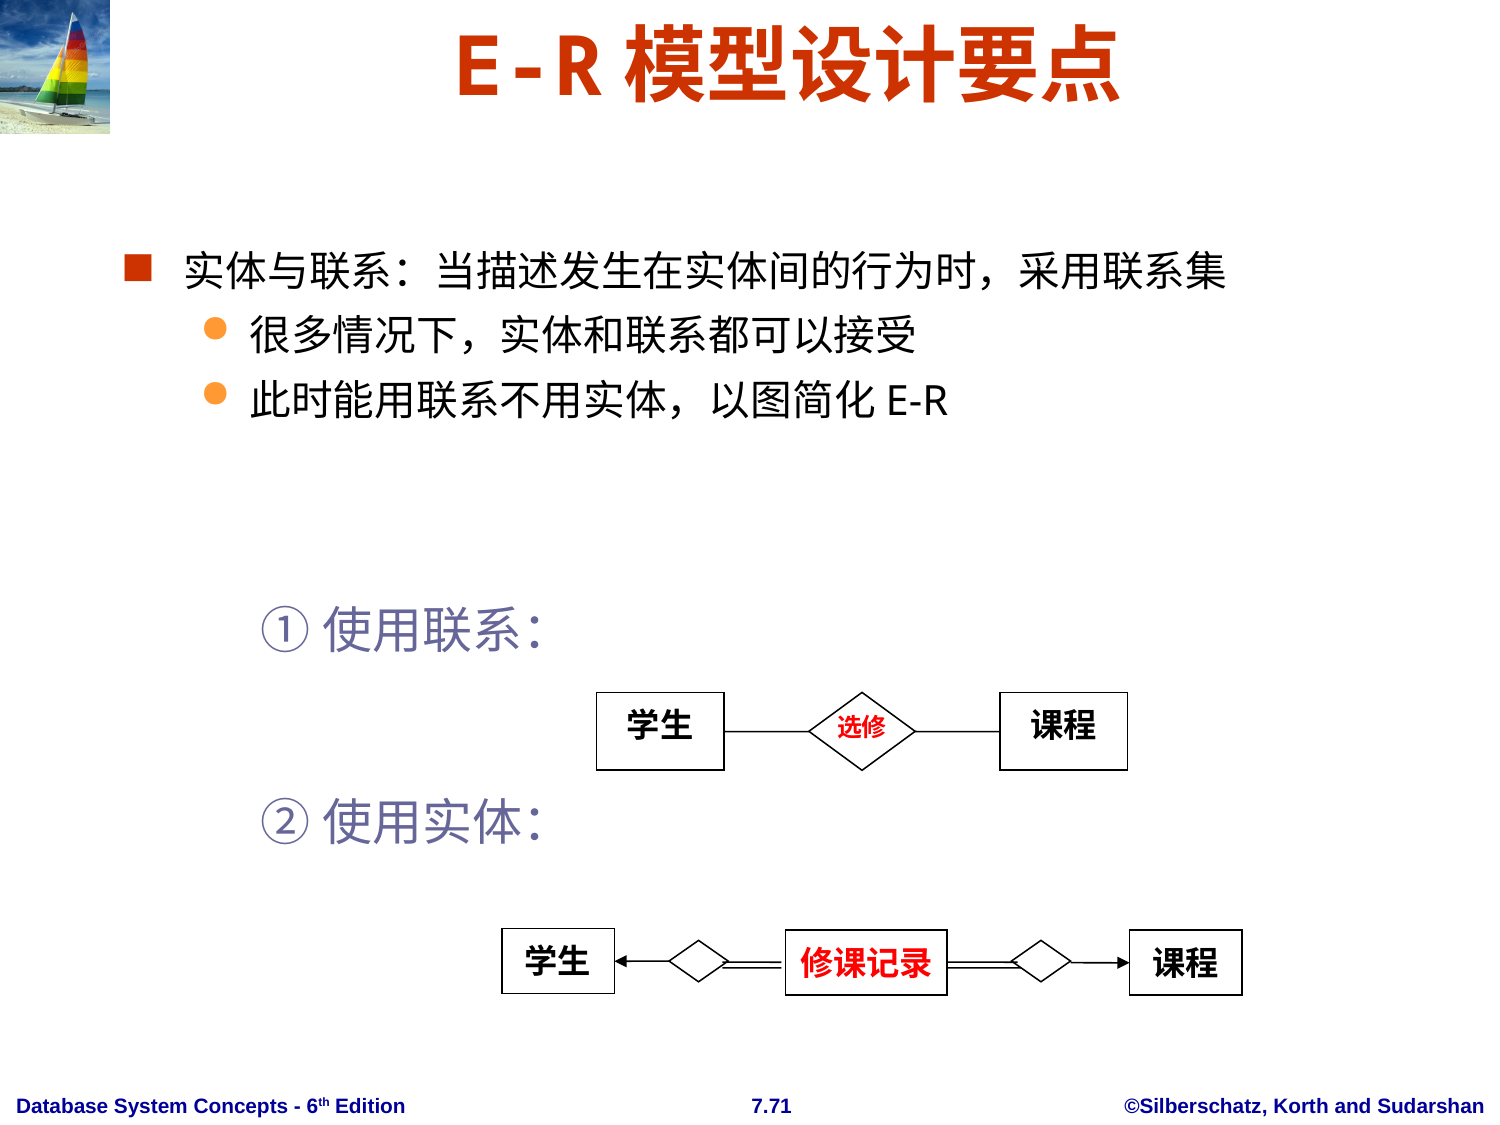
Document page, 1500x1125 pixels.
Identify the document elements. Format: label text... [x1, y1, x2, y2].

picture [0, 0, 110, 134]
list 实体与联系：当描述发生在实体间的行为时，采用联系集 很多情况下，实体和联系都可以接受 此时能用联系不用实体，以图简化E-R [112, 236, 1388, 485]
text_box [596, 692, 1128, 771]
title E-R模型设计要点 [126, 19, 1451, 120]
text_box ①使用联系： ②使用实体： [171, 597, 1341, 859]
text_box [501, 928, 1243, 996]
